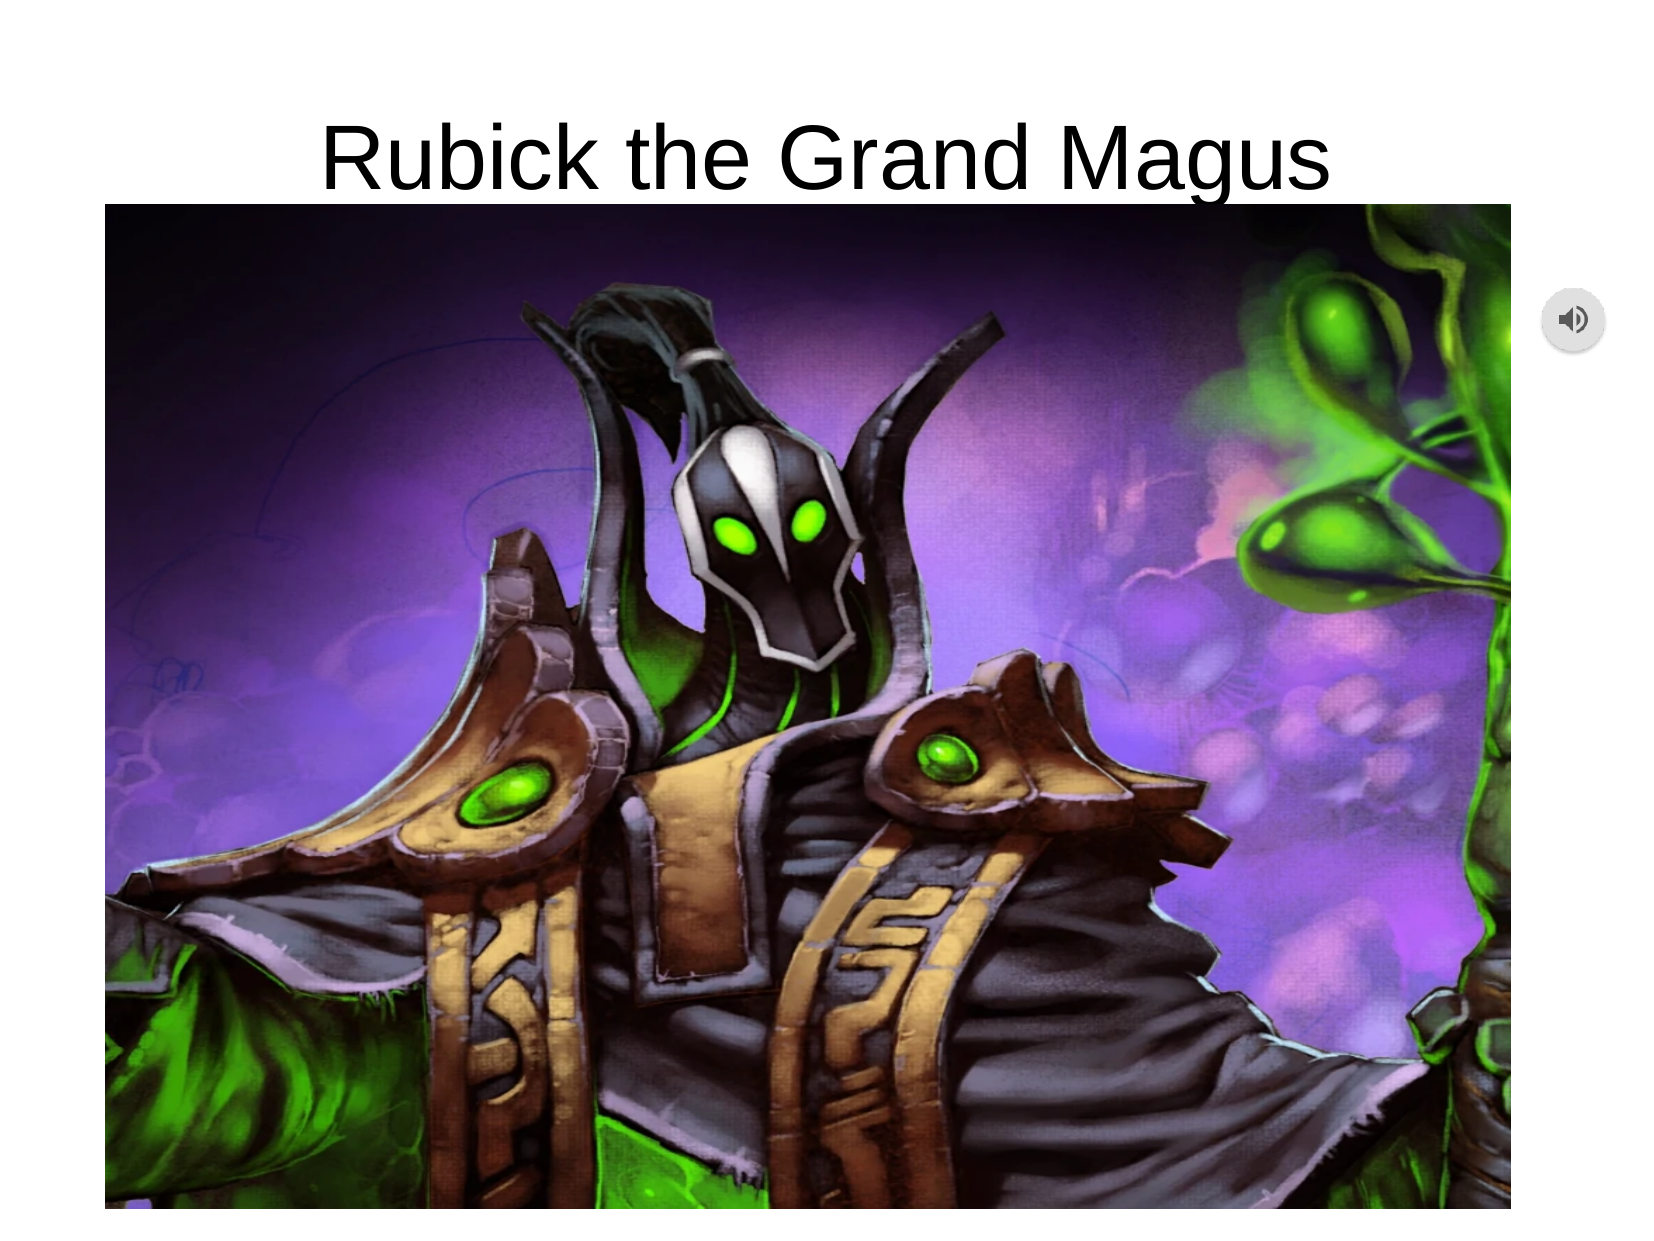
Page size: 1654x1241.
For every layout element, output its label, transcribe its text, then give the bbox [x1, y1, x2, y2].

picture [104, 204, 1511, 1209]
picture [1535, 281, 1611, 357]
text_box Rubick the Grand Magus [82, 49, 1571, 257]
